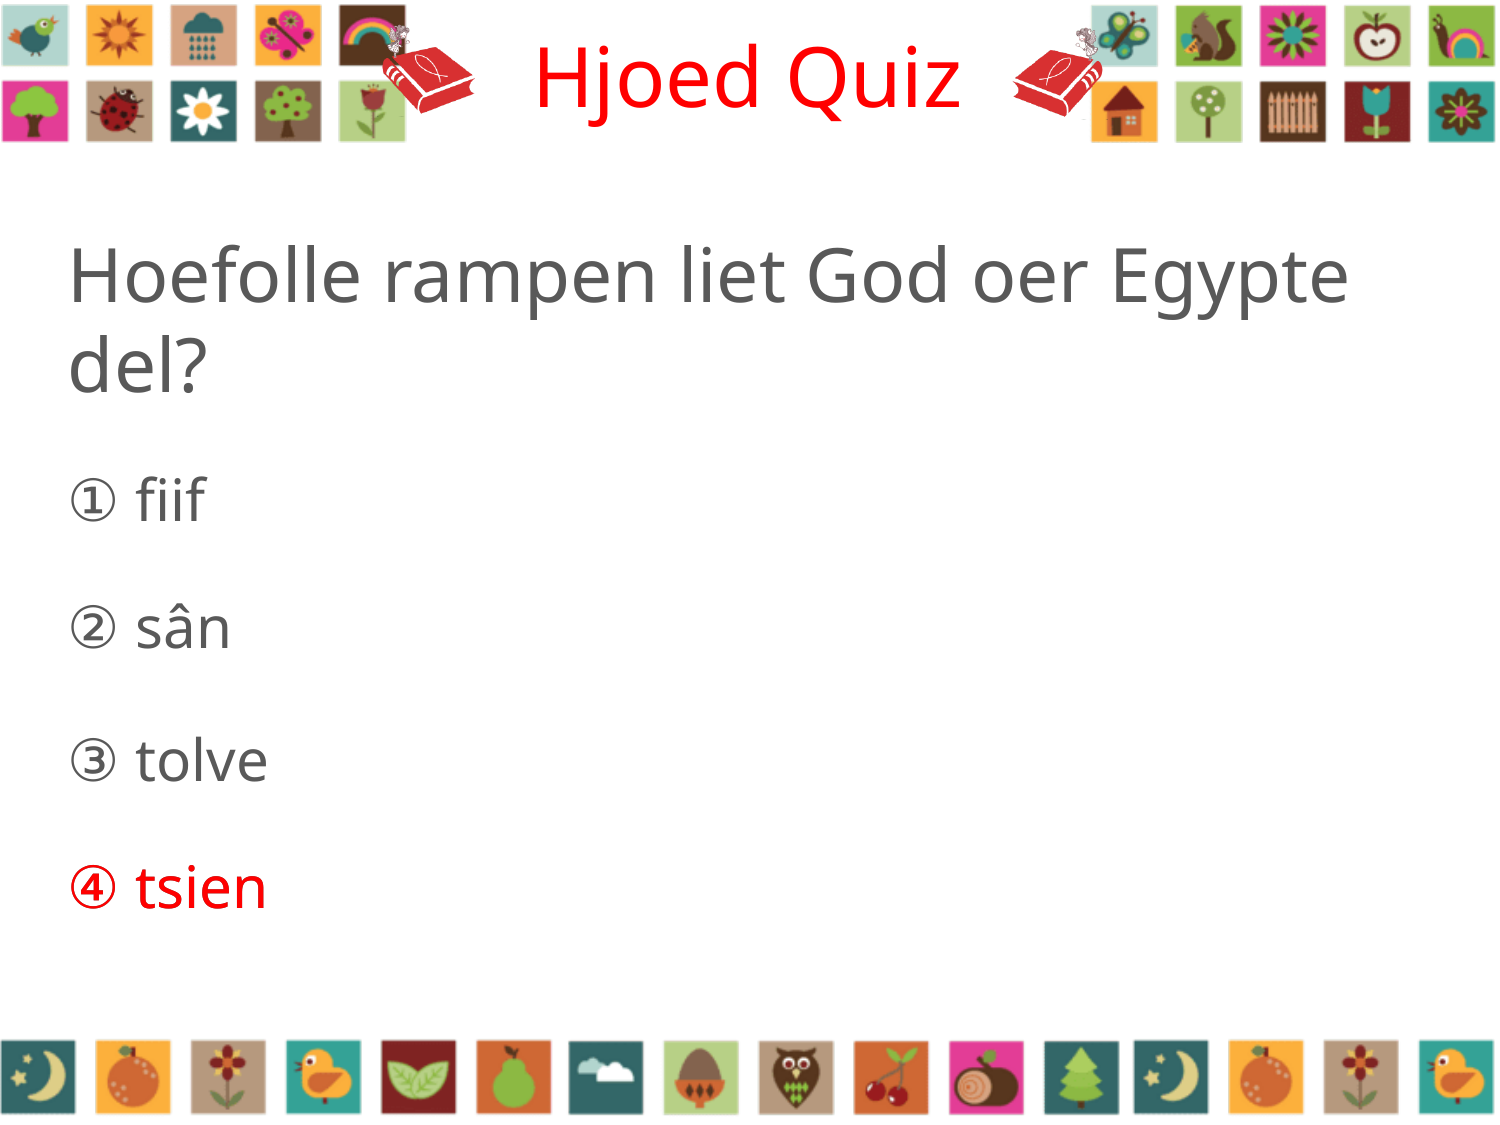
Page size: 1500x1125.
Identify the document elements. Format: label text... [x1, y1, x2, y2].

text_box Hoefolle rampen liet God oer Egypte del? [53, 219, 1436, 415]
text_box Hjoed Quiz [425, 16, 1078, 131]
text_box ① fiif [53, 456, 1436, 541]
picture [981, 3, 1500, 150]
picture [0, 3, 507, 150]
text_box ④ tsien [53, 842, 1483, 928]
text_box ③ tolve [53, 716, 1483, 801]
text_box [0, 1028, 1500, 1118]
text_box ② sân [53, 582, 1436, 668]
